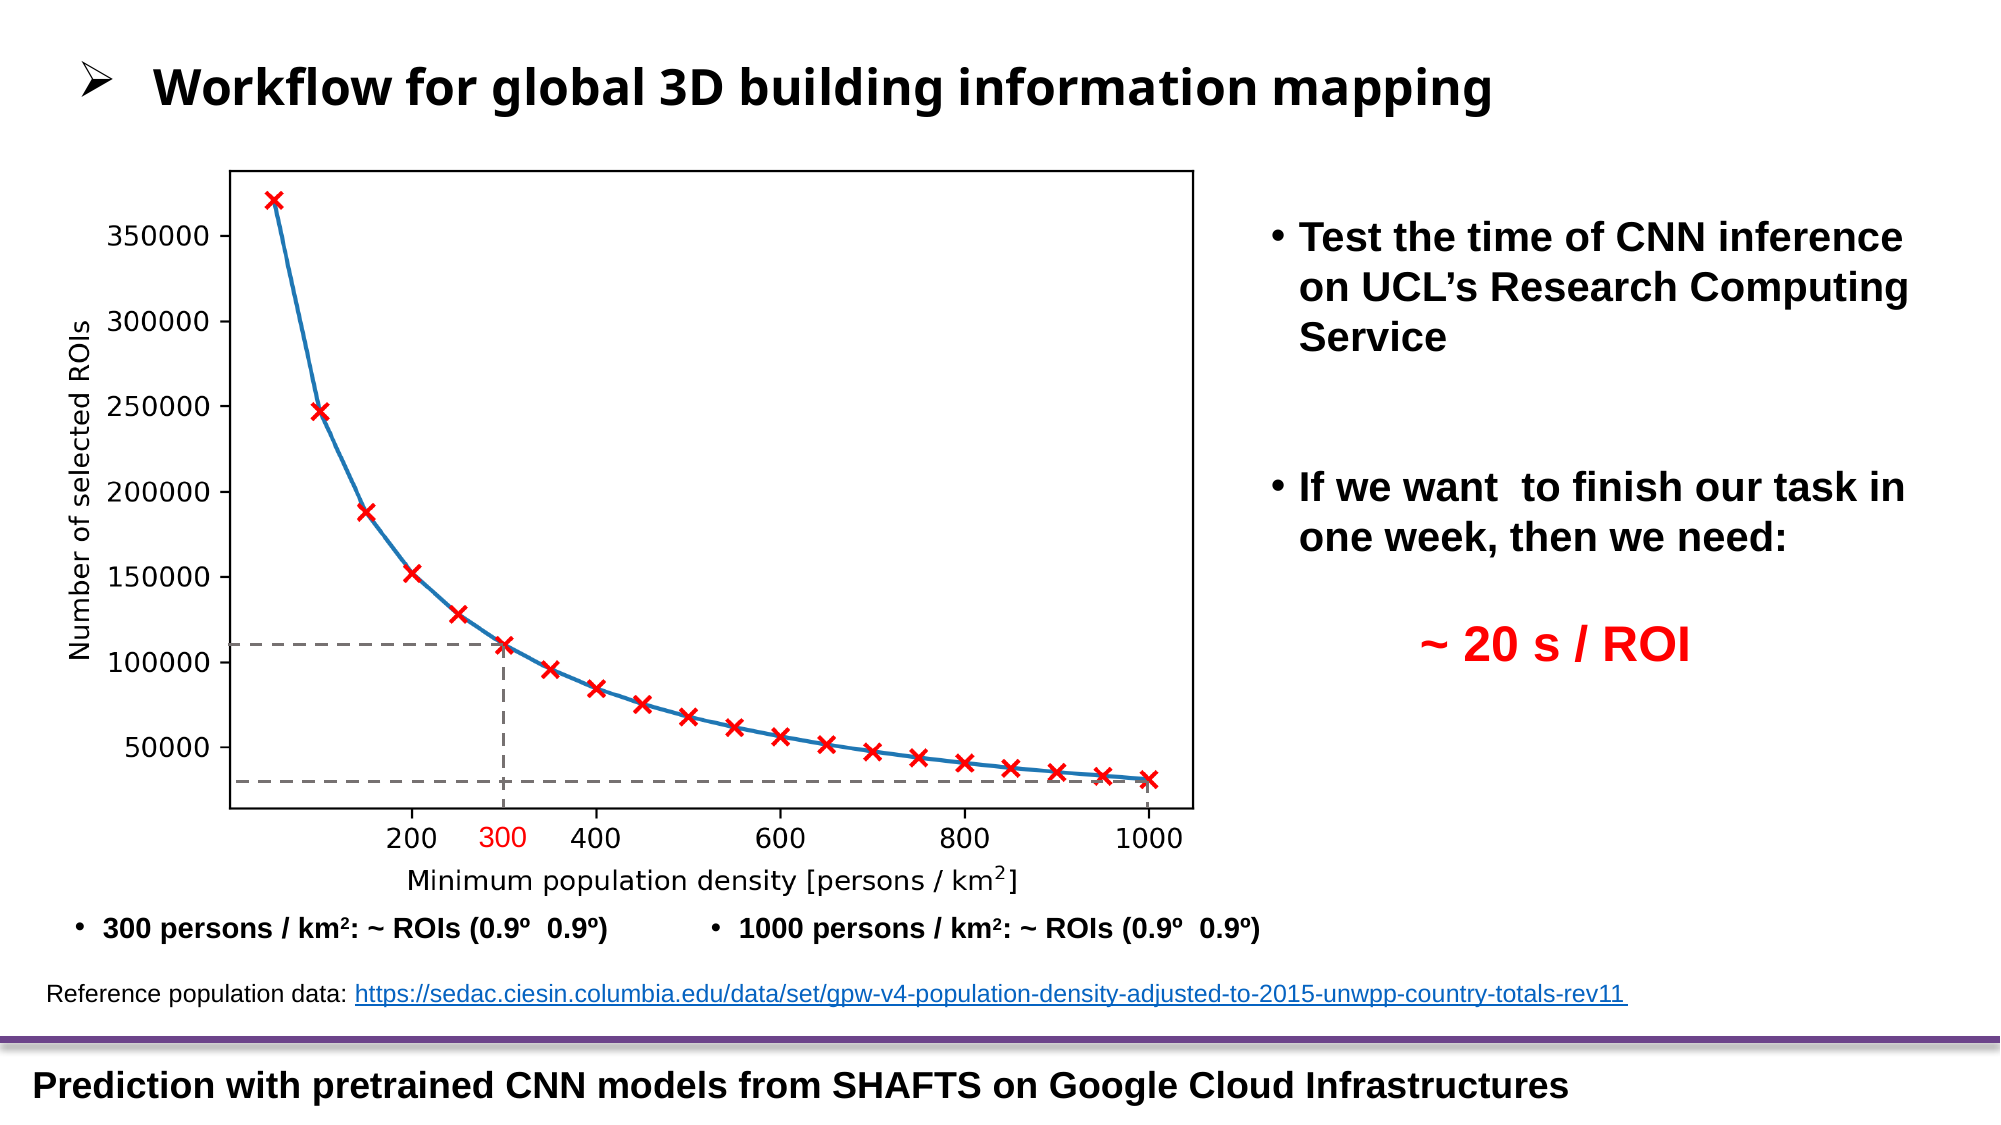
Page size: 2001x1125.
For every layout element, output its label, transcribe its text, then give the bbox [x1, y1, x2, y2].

text_box Test the time of CNN inference on UCL’s Research Computing Service If we want to finish our task in one week, then we need: [1256, 202, 1974, 618]
picture [38, 141, 1222, 931]
text_box Reference population data: https://sedac.ciesin.columbia.edu/data/set/gpw-v4-population-density-adjusted-to-2015-unwpp-country-totals-rev11 [31, 970, 1804, 1039]
text_box Prediction with pretrained CNN models from SHAFTS on Google Cloud Infrastructures [17, 1053, 1586, 1114]
text_box ~ 20 s / ROI [1222, 603, 1915, 679]
text_box Workflow for global 3D building information mapping [62, 18, 1722, 124]
text_box Reference population data: https://sedac.ciesin.columbia.edu/data/set/gpw-v4-population-density-adjusted-to-2015-unwpp-country-totals-rev11 [31, 1040, 1804, 1046]
